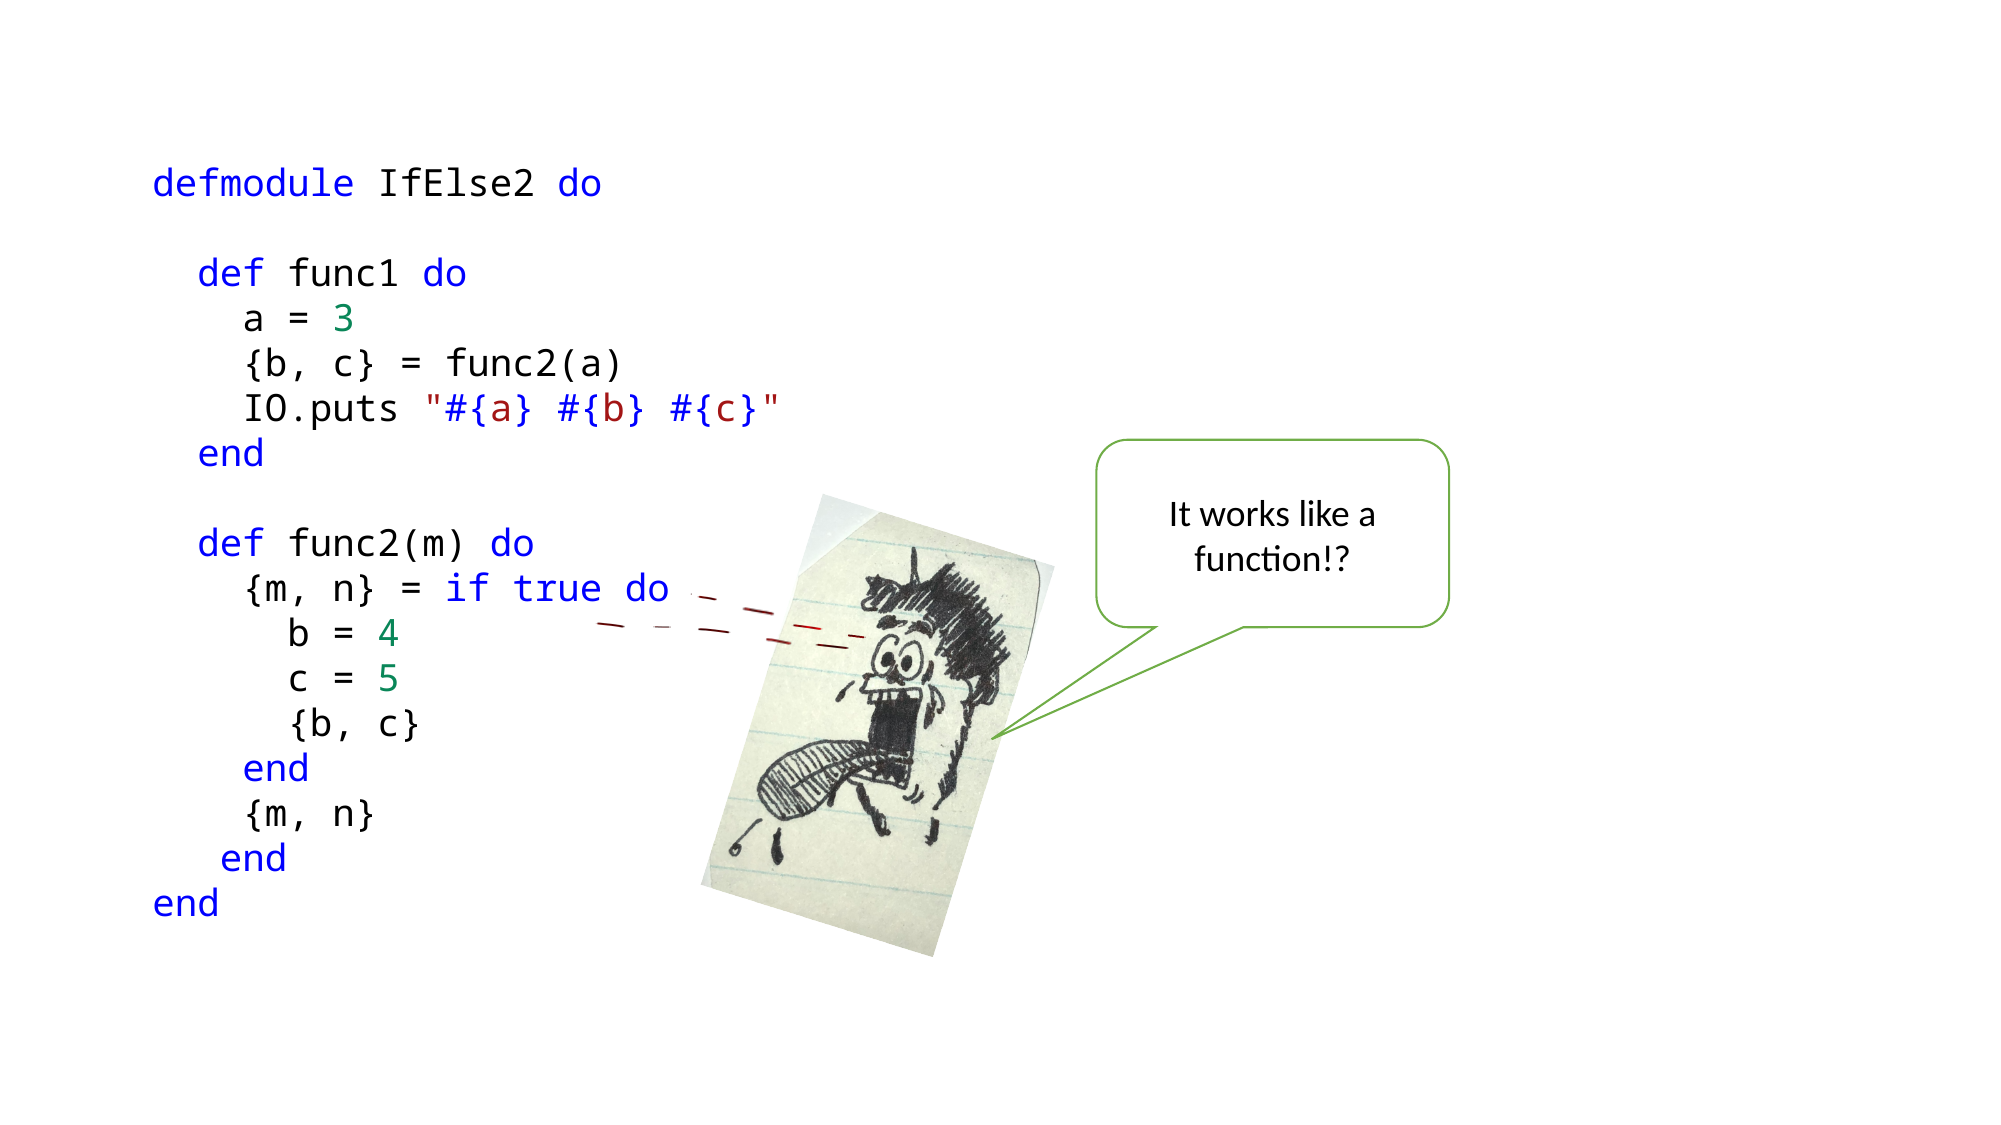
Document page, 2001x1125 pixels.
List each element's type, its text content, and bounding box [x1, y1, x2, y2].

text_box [791, 623, 868, 639]
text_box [690, 593, 719, 601]
picture [593, 620, 628, 630]
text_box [595, 621, 850, 650]
text_box defmodule IfElse2 do def func1 do a = 3 {b, c} = func2(a) IO.puts "#{a} #{b} #{c}" end def func2(m) do {m, n} = if true do b = 4 c = 5 {b, c} end {m, n} end end [137, 151, 1138, 1022]
text_box It works like a function!? [1083, 438, 1451, 700]
picture [673, 593, 1083, 847]
